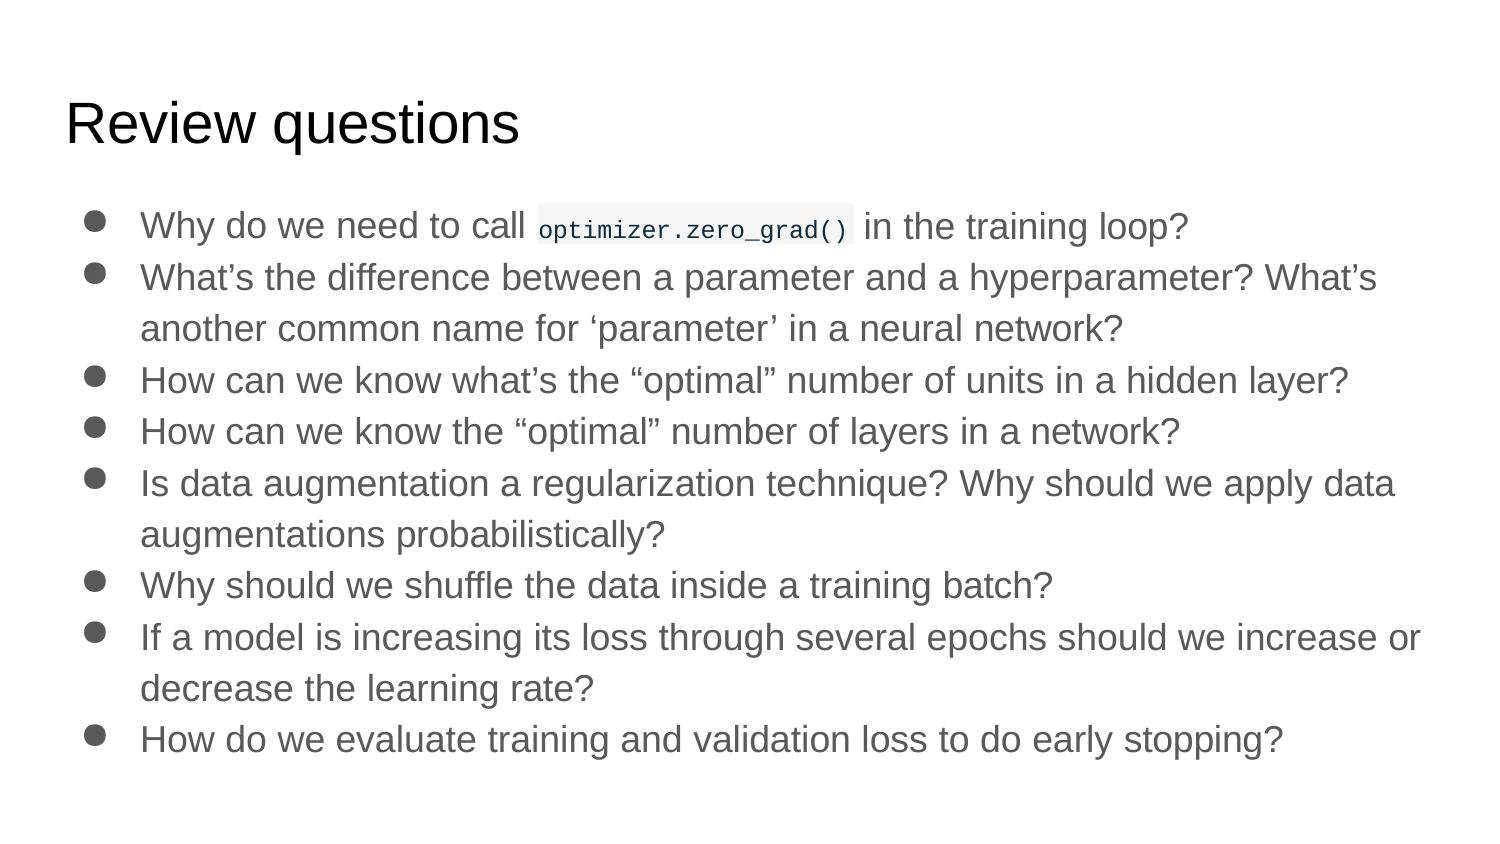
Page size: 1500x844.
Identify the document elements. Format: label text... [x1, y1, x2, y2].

text_box Why do we need to call What’s the difference between a parameter and a hyperparameter? What’s another common name for ‘parameter’ in a neural network? How can we know what’s the “optimal” number of units in a hidden layer? How can we know the “optimal” number of layers in a network? Is data augmentation a regularization technique? Why should we apply data augmentations probabilistically? Why should we shuffle the data inside a training batch? If a model is increasing its loss through several epochs should we increase or decrease the learning rate? How do we evaluate training and validation loss to do early stopping? [77, 192, 1426, 761]
title Review questions [63, 82, 1332, 226]
